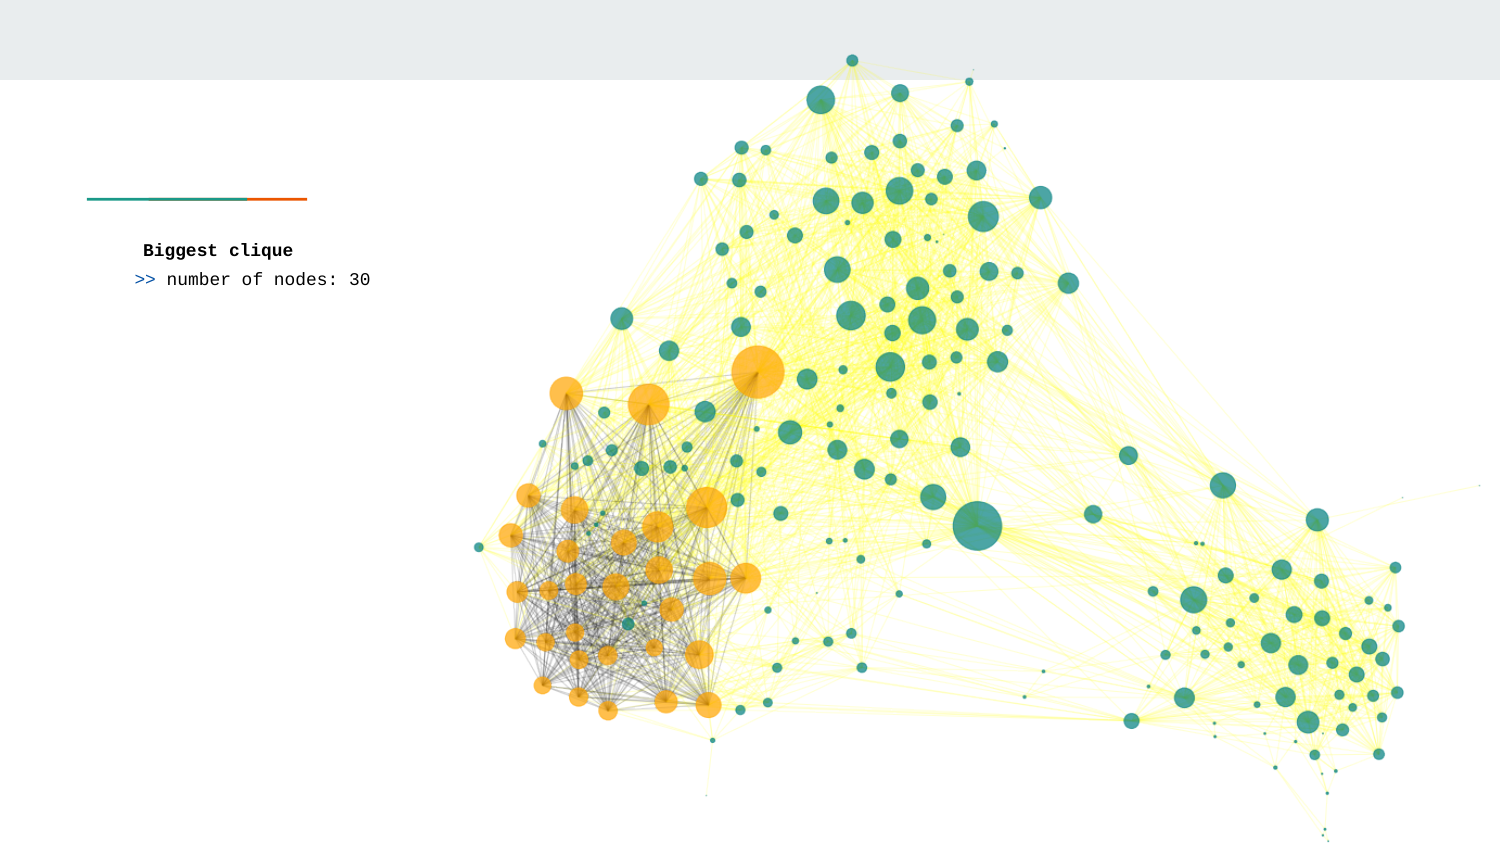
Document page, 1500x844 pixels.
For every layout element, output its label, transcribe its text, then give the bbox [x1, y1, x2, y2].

title Biggest clique >> number of nodes: 30 [119, 216, 360, 305]
picture [365, 0, 1500, 844]
